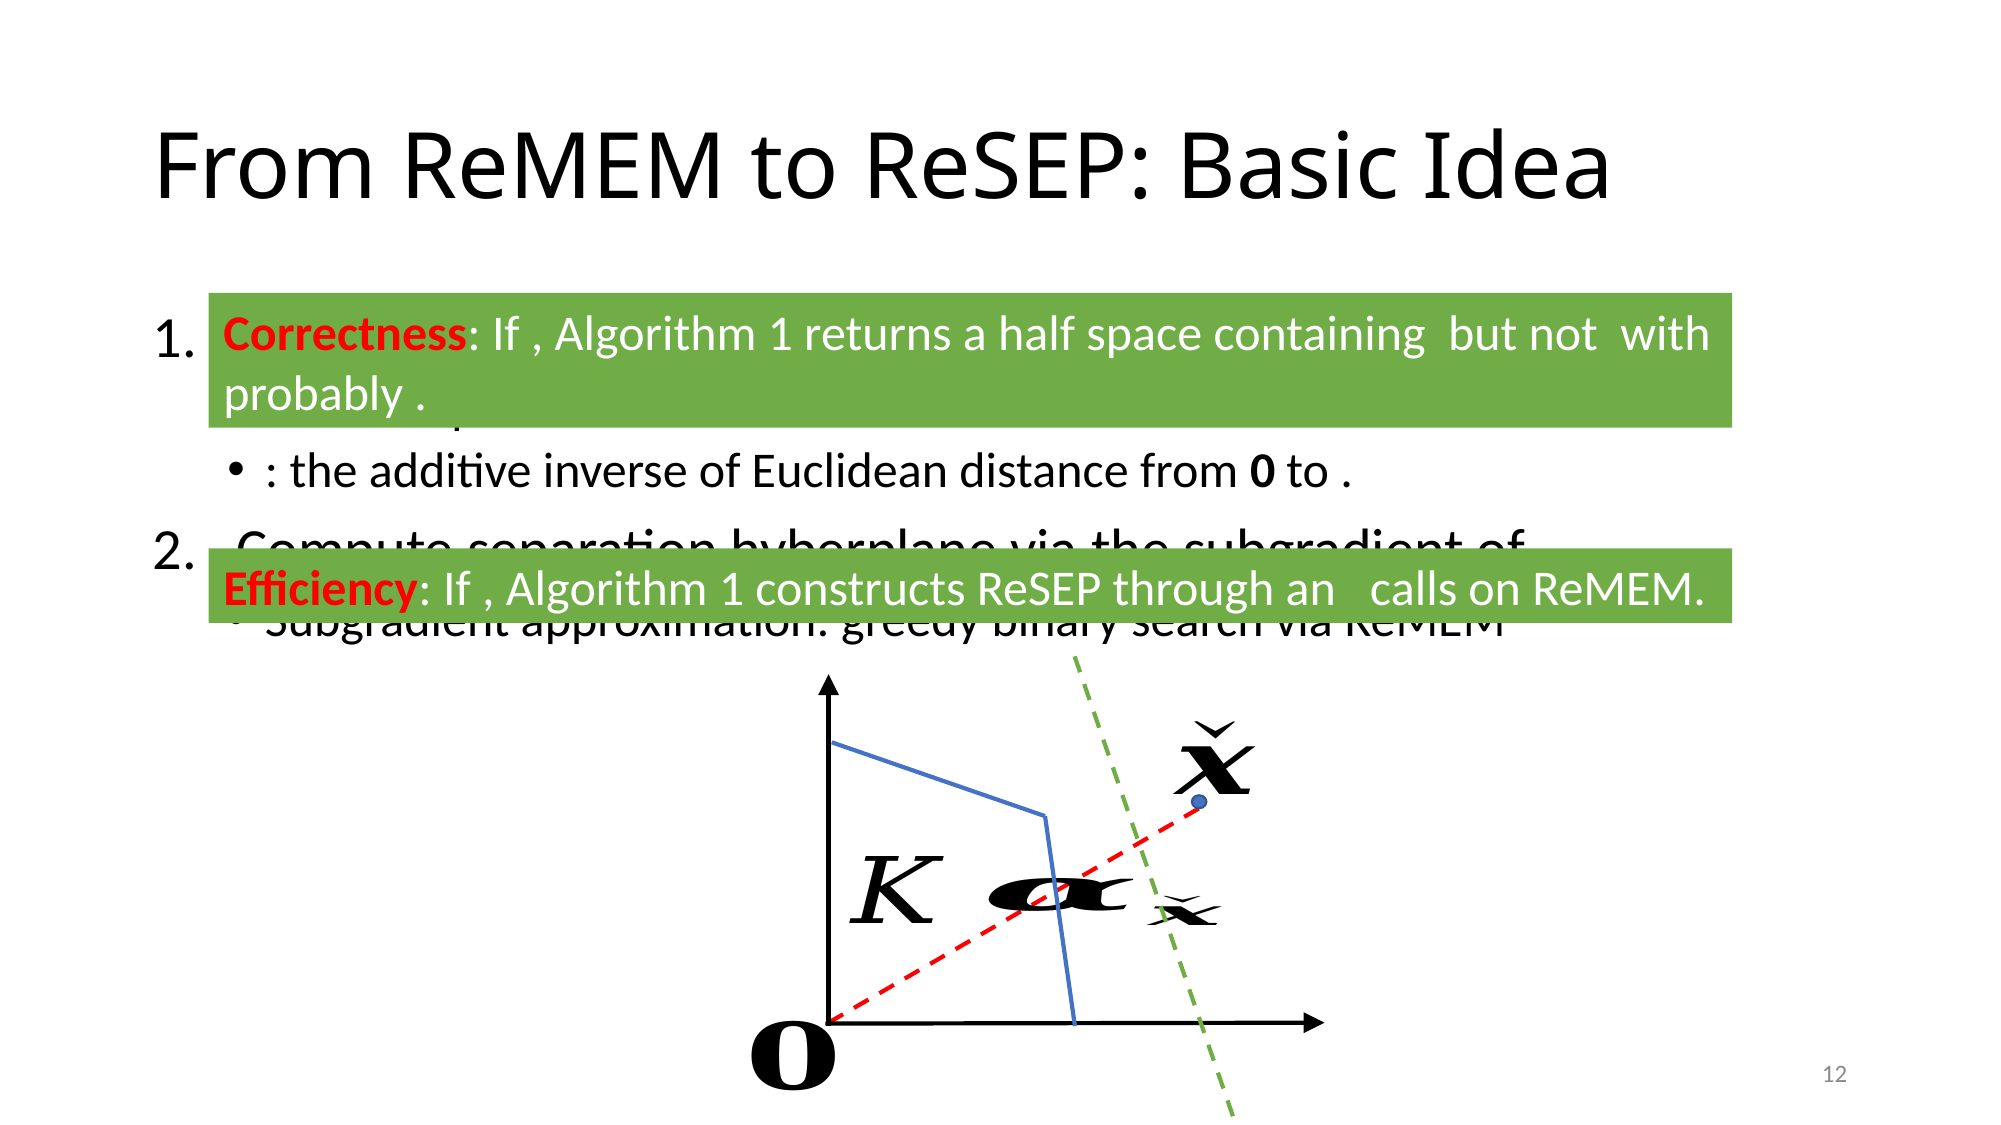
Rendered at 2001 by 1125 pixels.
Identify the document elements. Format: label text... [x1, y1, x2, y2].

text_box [1234, 674, 1325, 1112]
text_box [745, 674, 1074, 1112]
slide_number 12 [1412, 1042, 1863, 1103]
title From ReMEM to ReSEP: Basic Idea [137, 59, 1863, 278]
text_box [1074, 656, 1234, 1118]
